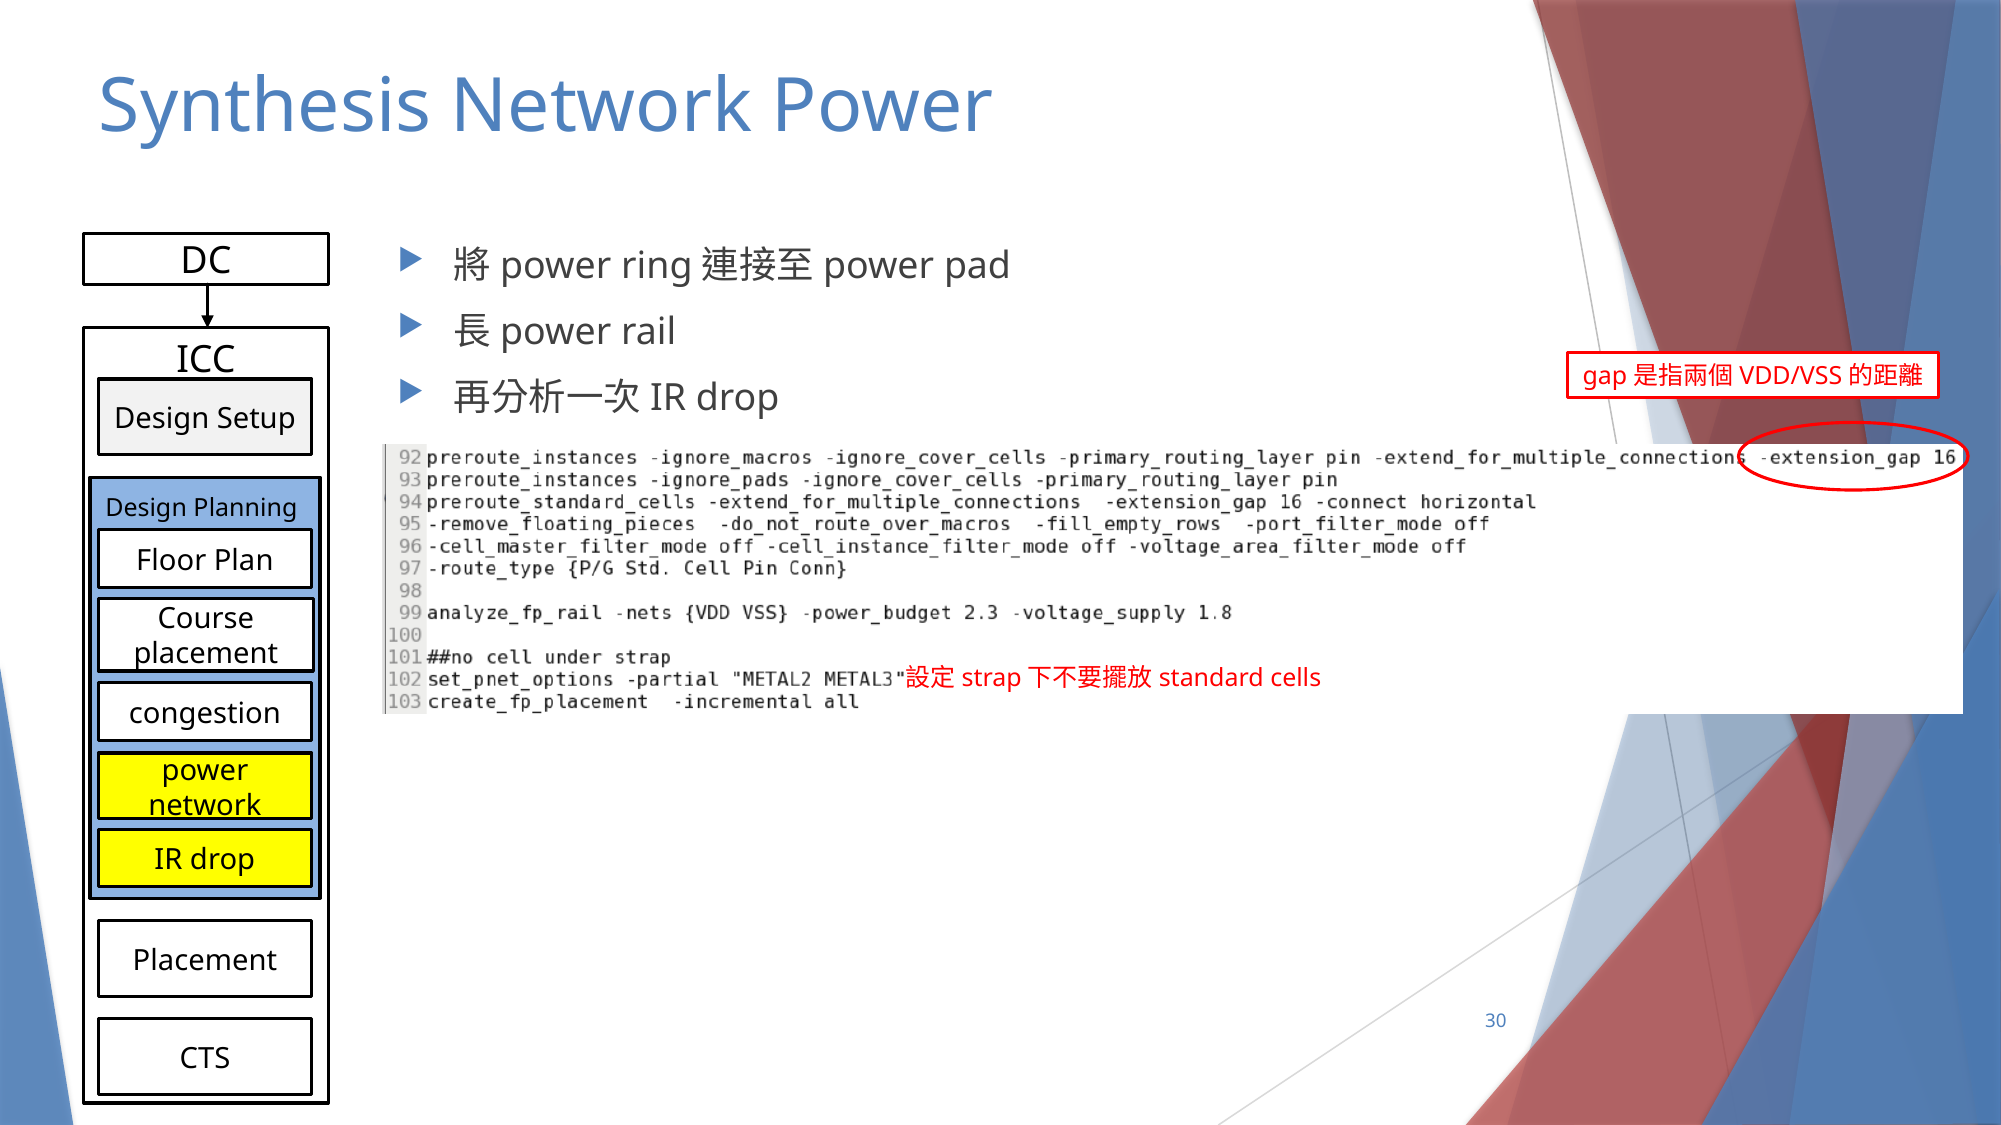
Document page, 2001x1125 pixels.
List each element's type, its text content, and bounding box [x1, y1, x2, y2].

text_box DC [82, 232, 330, 286]
text_box Design Setup [97, 377, 313, 456]
text_box [1745, 420, 1962, 443]
text_box power network [97, 751, 313, 820]
text_box Course placement [97, 597, 315, 673]
text_box Floor Plan [97, 530, 313, 589]
text_box gap是指兩個VDD/VSS的距離 [1566, 351, 1940, 399]
text_box [82, 326, 330, 1105]
title Synthesis Network Power [83, 48, 1765, 165]
text_box Placement [97, 919, 313, 998]
text_box [88, 476, 322, 900]
picture [381, 443, 1964, 715]
text_box CTS [97, 1017, 313, 1096]
text_box IR drop [97, 828, 313, 888]
slide_number 30 [1409, 991, 1522, 1051]
list 將power ring連接至power pad 長power rail 再分析一次IR drop [382, 233, 1522, 443]
text_box Design Planning [90, 484, 313, 530]
text_box congestion [97, 681, 313, 742]
text_box ICC [161, 327, 251, 387]
